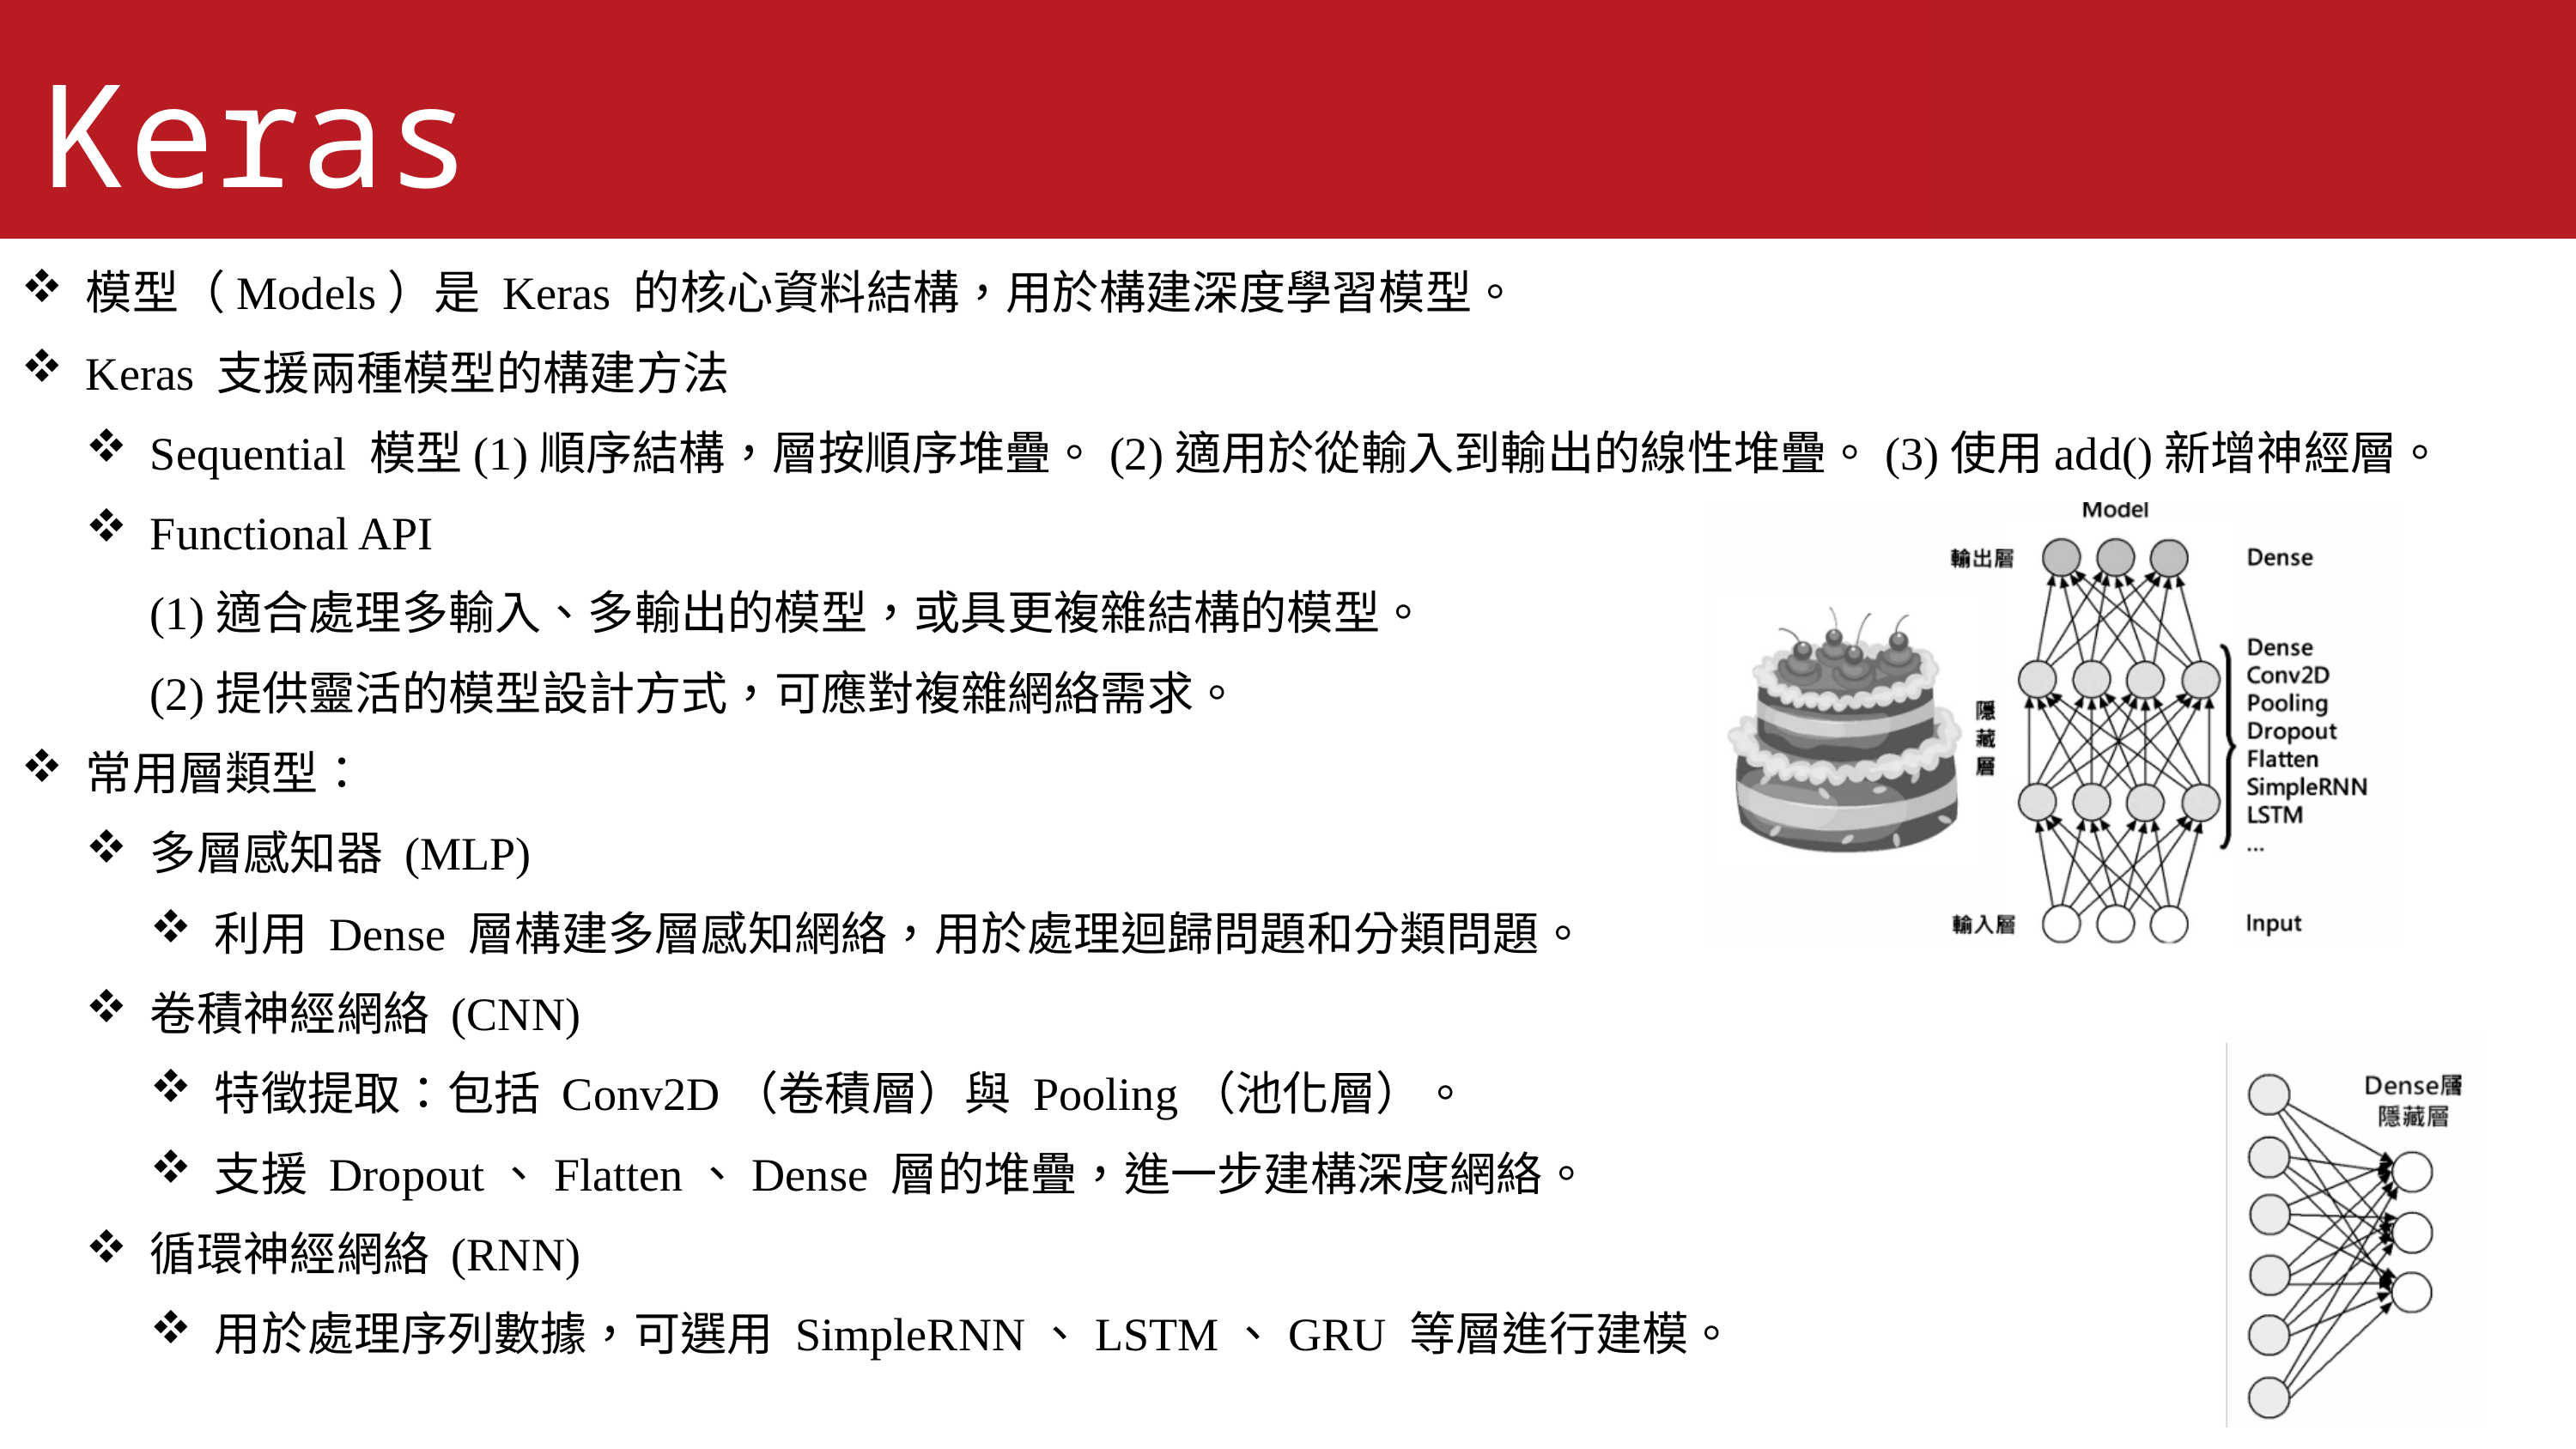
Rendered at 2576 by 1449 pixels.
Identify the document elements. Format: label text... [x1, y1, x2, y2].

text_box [0, 0, 2576, 239]
picture [2222, 1035, 2483, 1428]
picture [1707, 502, 2398, 946]
text_box 模型（Models）是 Keras 的核心資料結構，用於構建深度學習模型。 Keras 支援兩種模型的構建方法 Sequential 模型(1)順序結構，層按順序堆疊。(2)適用於從輸入到輸出的線性堆疊。(3)使用add()新增神經層。 Functional API (1)適合處理多輸入、多輸出的模型，或具更複雜結構的模型。 (2)提供靈活的模型設計方式，可應對複雜網絡需求。 常用層類型： 多層感知器 (MLP) 利用 Dense 層構建多層感知網絡，用於處理迴歸問題和分類問題。 卷積神經網絡 (CNN) 特徵提取：包括 Conv2D（卷積層）與 Pooling（池化層）。 支援 Dropout、Flatten、Dense 層的堆疊，進一步建構深度網絡。 循環神經網絡 (RNN) 用於處理序列數據，可選用 SimpleRNN、LSTM、GRU 等層進行建模。 [21, 248, 2472, 1440]
